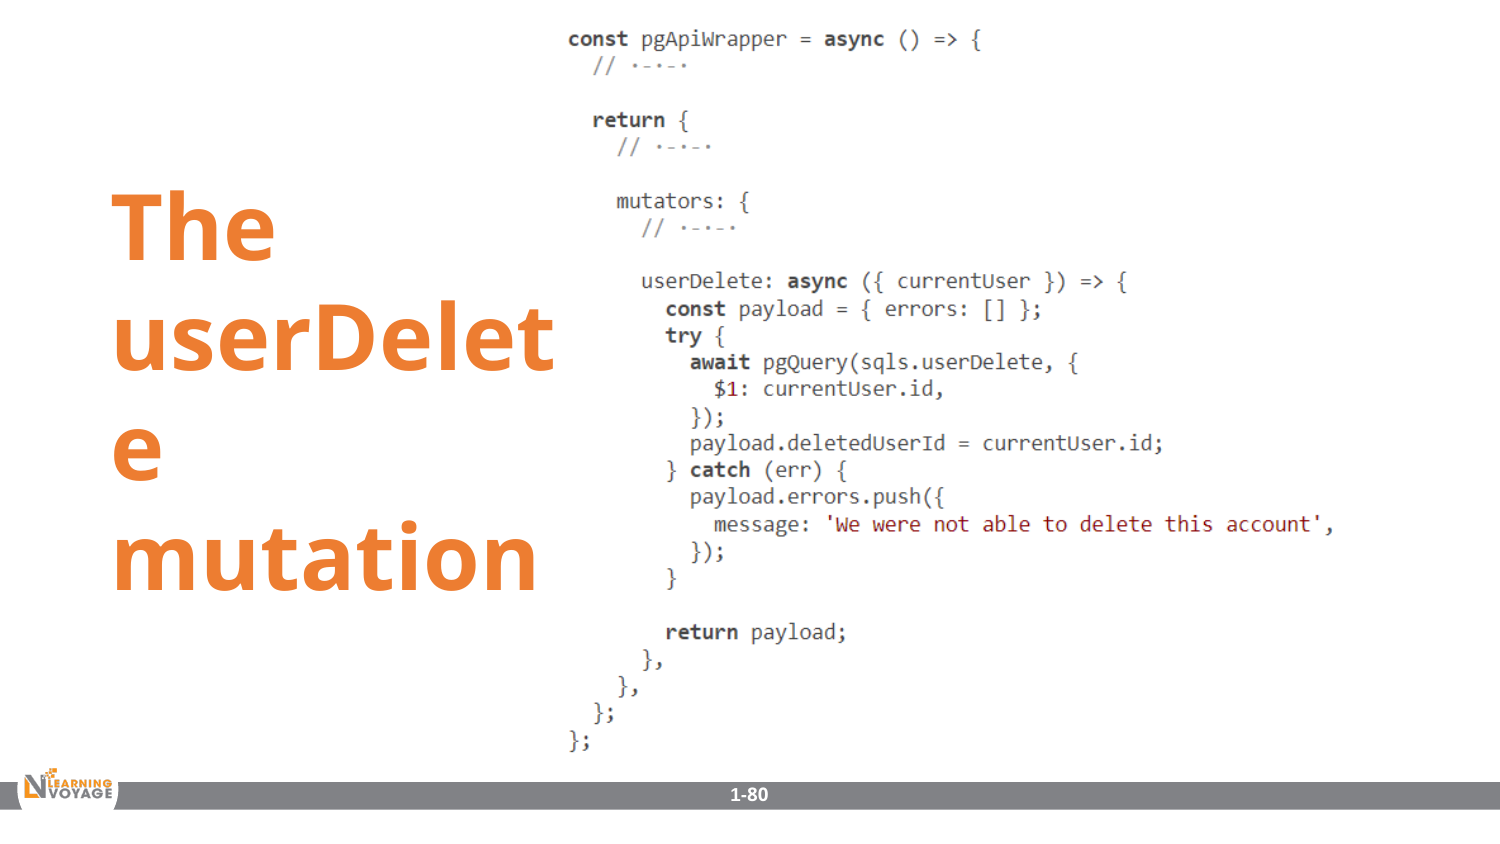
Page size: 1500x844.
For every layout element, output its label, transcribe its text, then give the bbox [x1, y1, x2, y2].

picture [562, 22, 1437, 756]
picture [0, 706, 144, 844]
text_box The userDelete mutation [95, 331, 562, 447]
slide_number 1-80 [692, 770, 784, 821]
